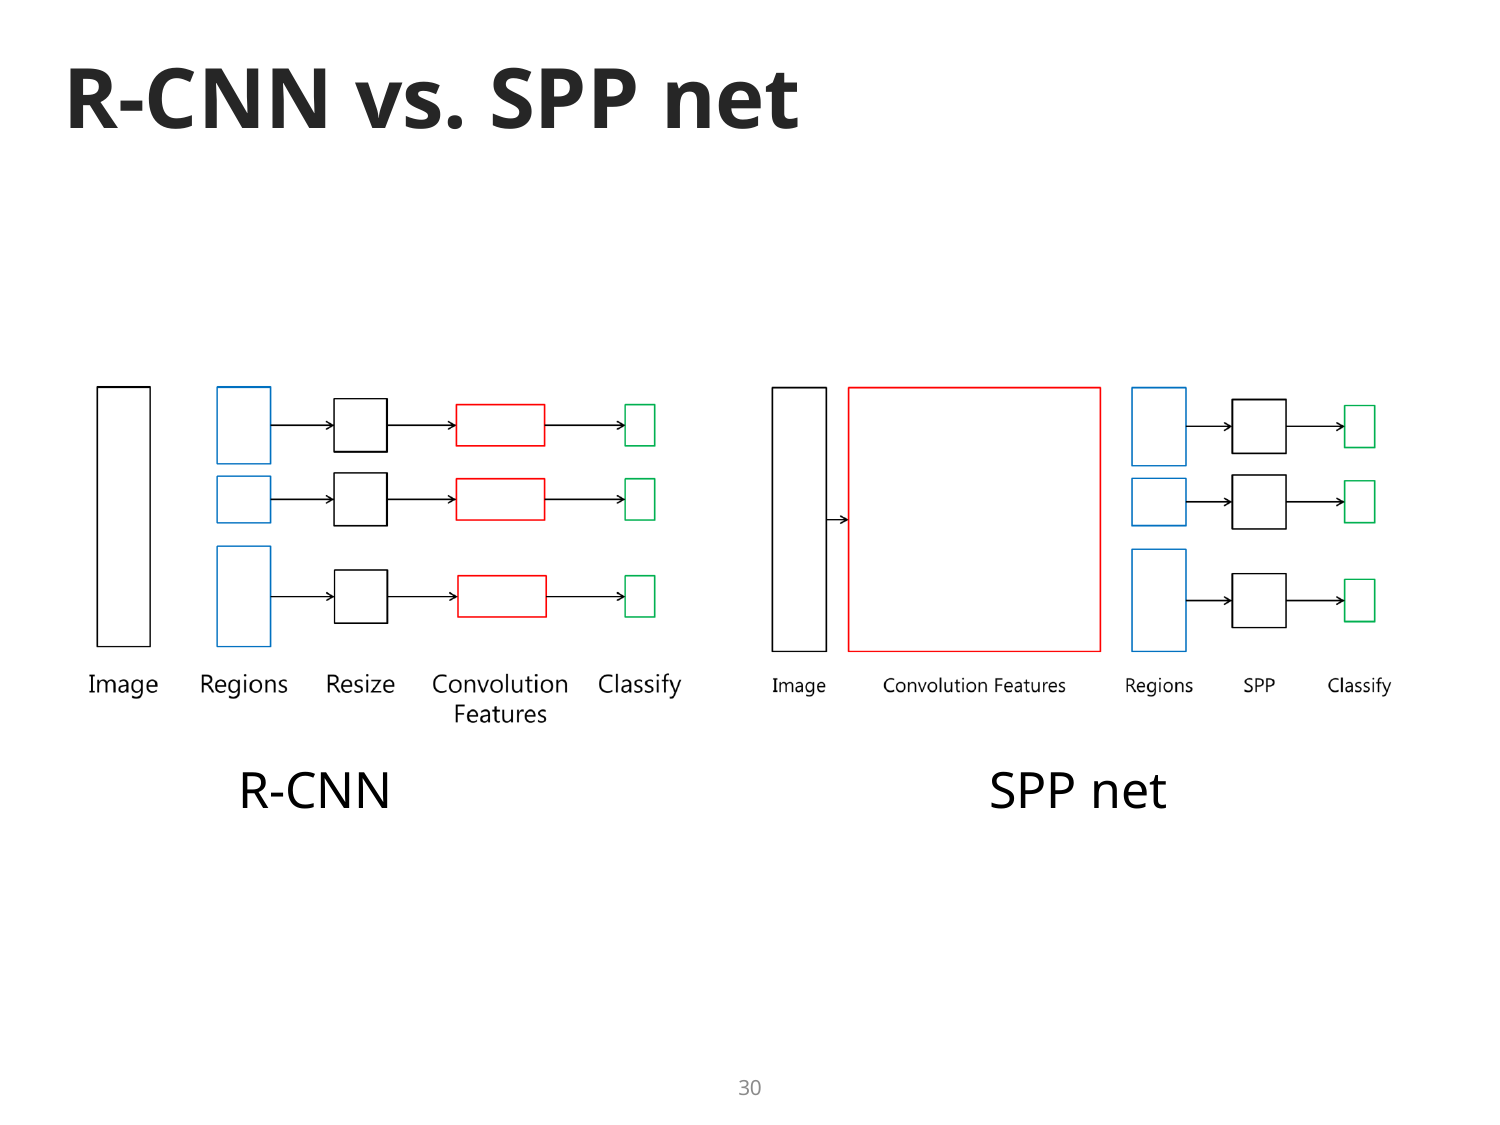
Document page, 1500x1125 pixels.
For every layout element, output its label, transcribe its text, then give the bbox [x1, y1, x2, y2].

text_box R-CNN [223, 751, 408, 827]
picture [88, 375, 687, 736]
title R-CNN vs. SPP net [48, 41, 1456, 149]
text_box SPP net [974, 751, 1198, 827]
slide_number 30 [575, 1058, 925, 1119]
picture [761, 373, 1412, 718]
